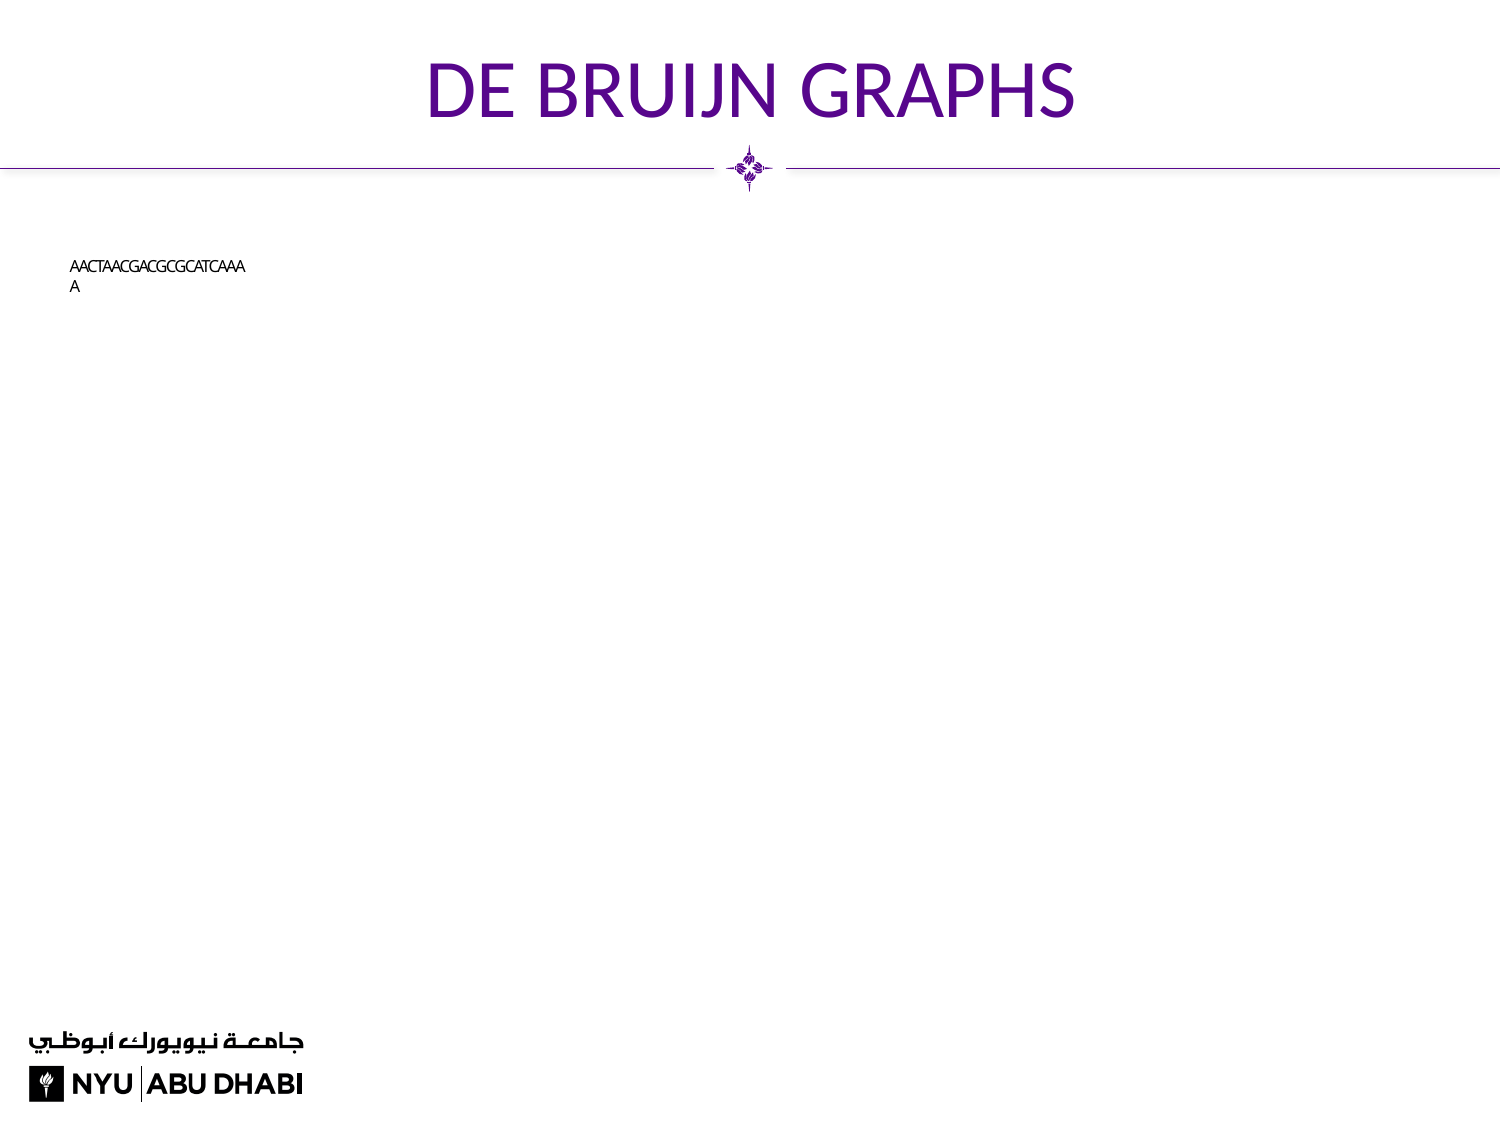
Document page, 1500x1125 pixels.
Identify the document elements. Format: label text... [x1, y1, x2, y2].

title De Bruijn Graphs [328, 0, 1172, 179]
text_box AACTAACGACGCGCATCAAAA [67, 256, 250, 297]
